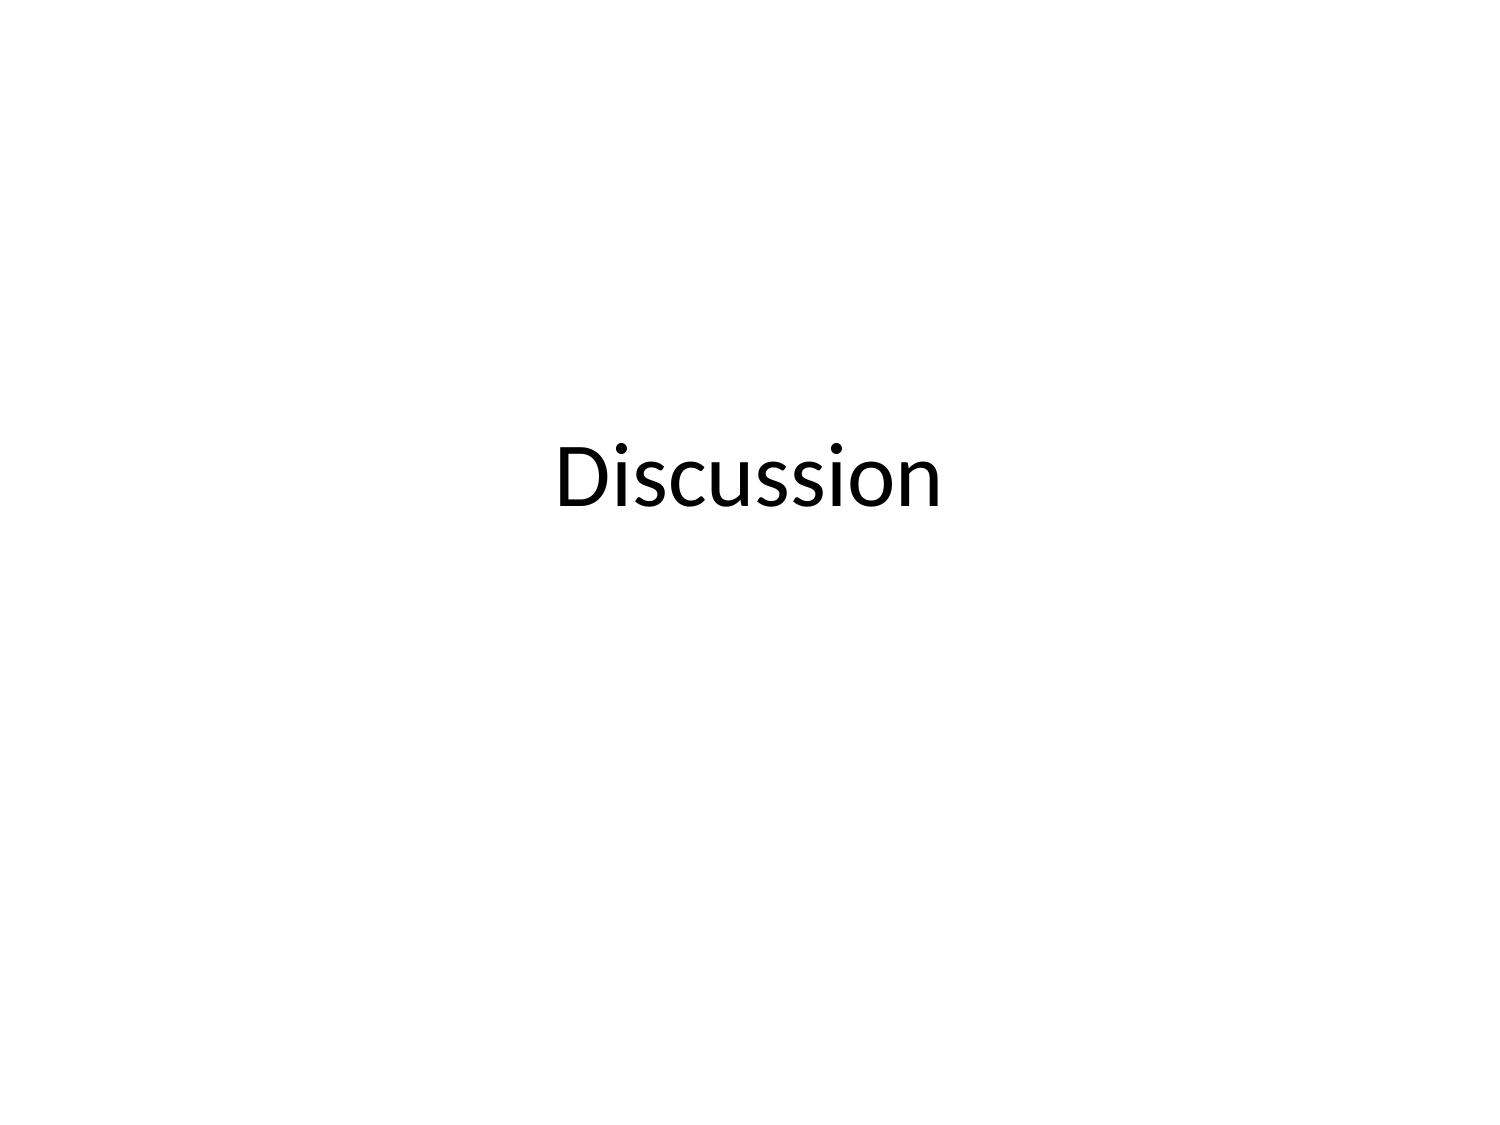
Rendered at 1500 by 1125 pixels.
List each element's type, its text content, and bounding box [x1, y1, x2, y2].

title Discussion [112, 349, 1388, 591]
